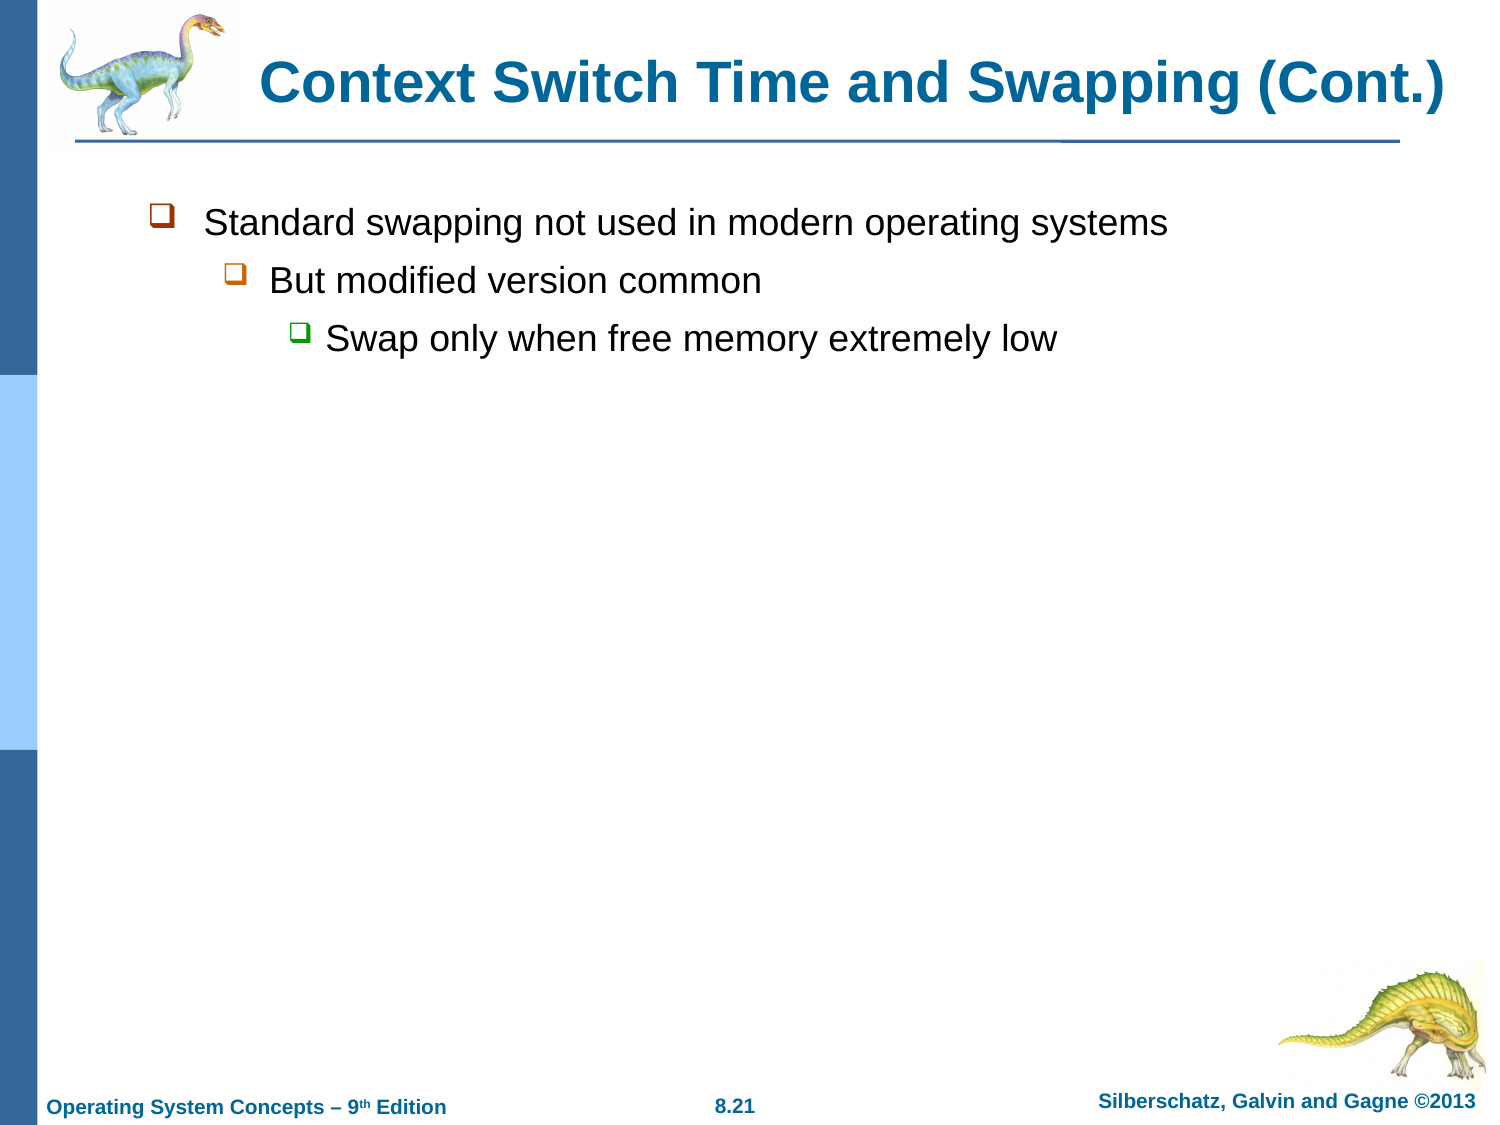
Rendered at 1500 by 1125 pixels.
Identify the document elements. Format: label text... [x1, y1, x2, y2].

title Context Switch Time and Swapping (Cont.) [226, 27, 1480, 122]
list Standard swapping not used in modern operating systems But modified version common Swap only when free memory extremely low [132, 190, 1337, 971]
picture [46, 0, 243, 149]
picture [1275, 959, 1486, 1090]
